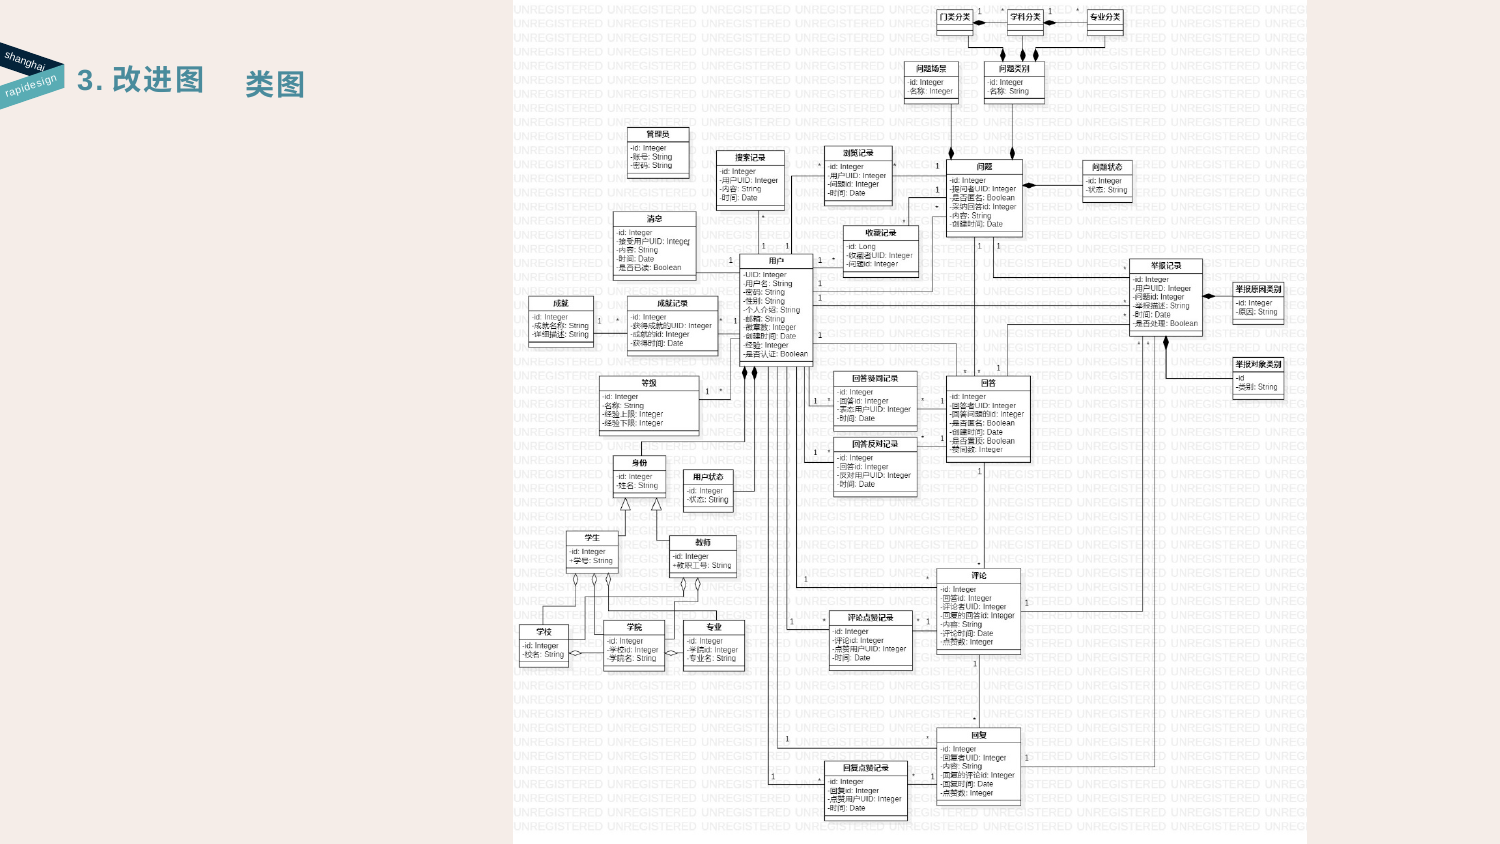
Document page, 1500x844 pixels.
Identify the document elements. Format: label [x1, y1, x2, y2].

text_box [0, 43, 66, 108]
text_box [0, 37, 16, 43]
picture [513, 0, 1307, 844]
text_box [64, 53, 324, 110]
